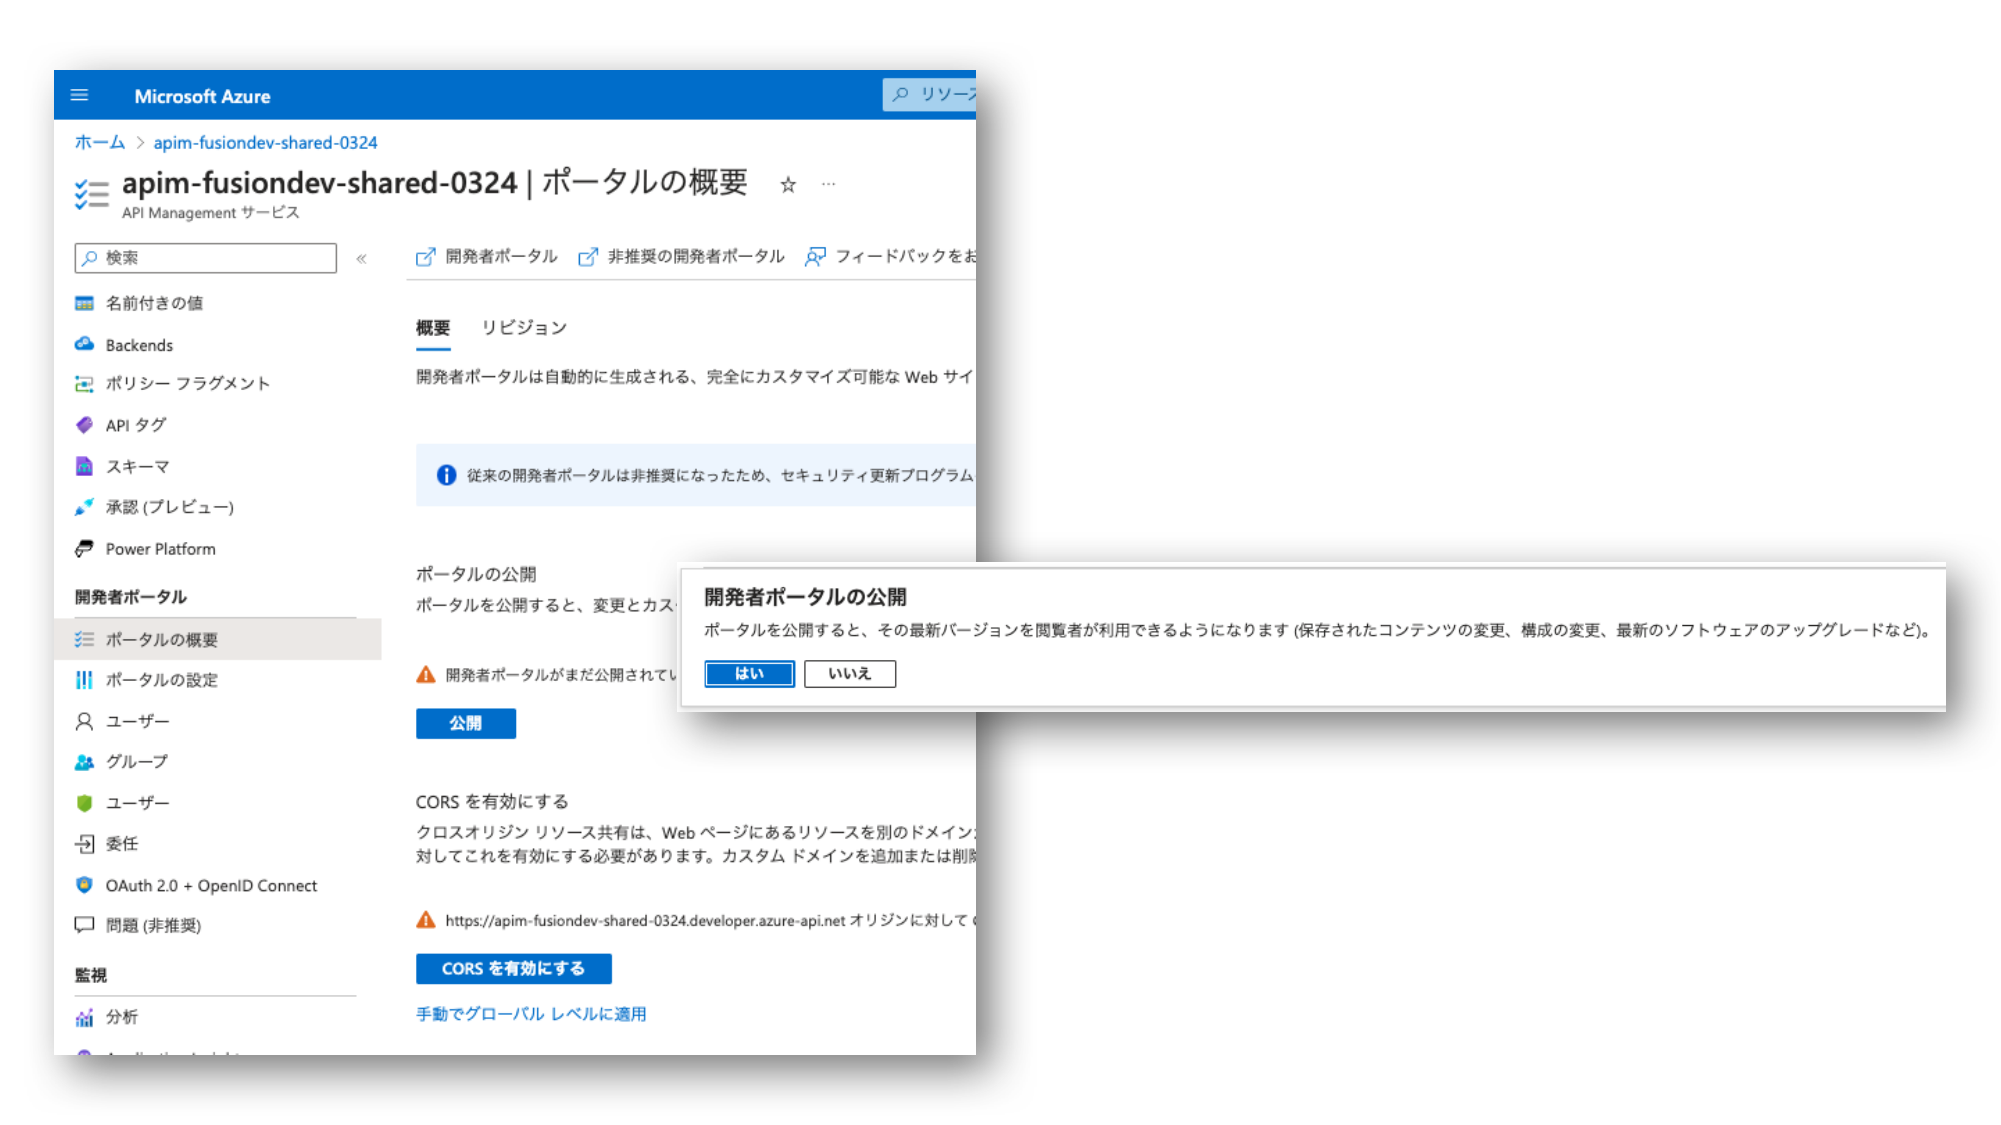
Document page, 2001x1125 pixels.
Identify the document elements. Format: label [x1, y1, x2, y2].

picture [54, 70, 1946, 1055]
